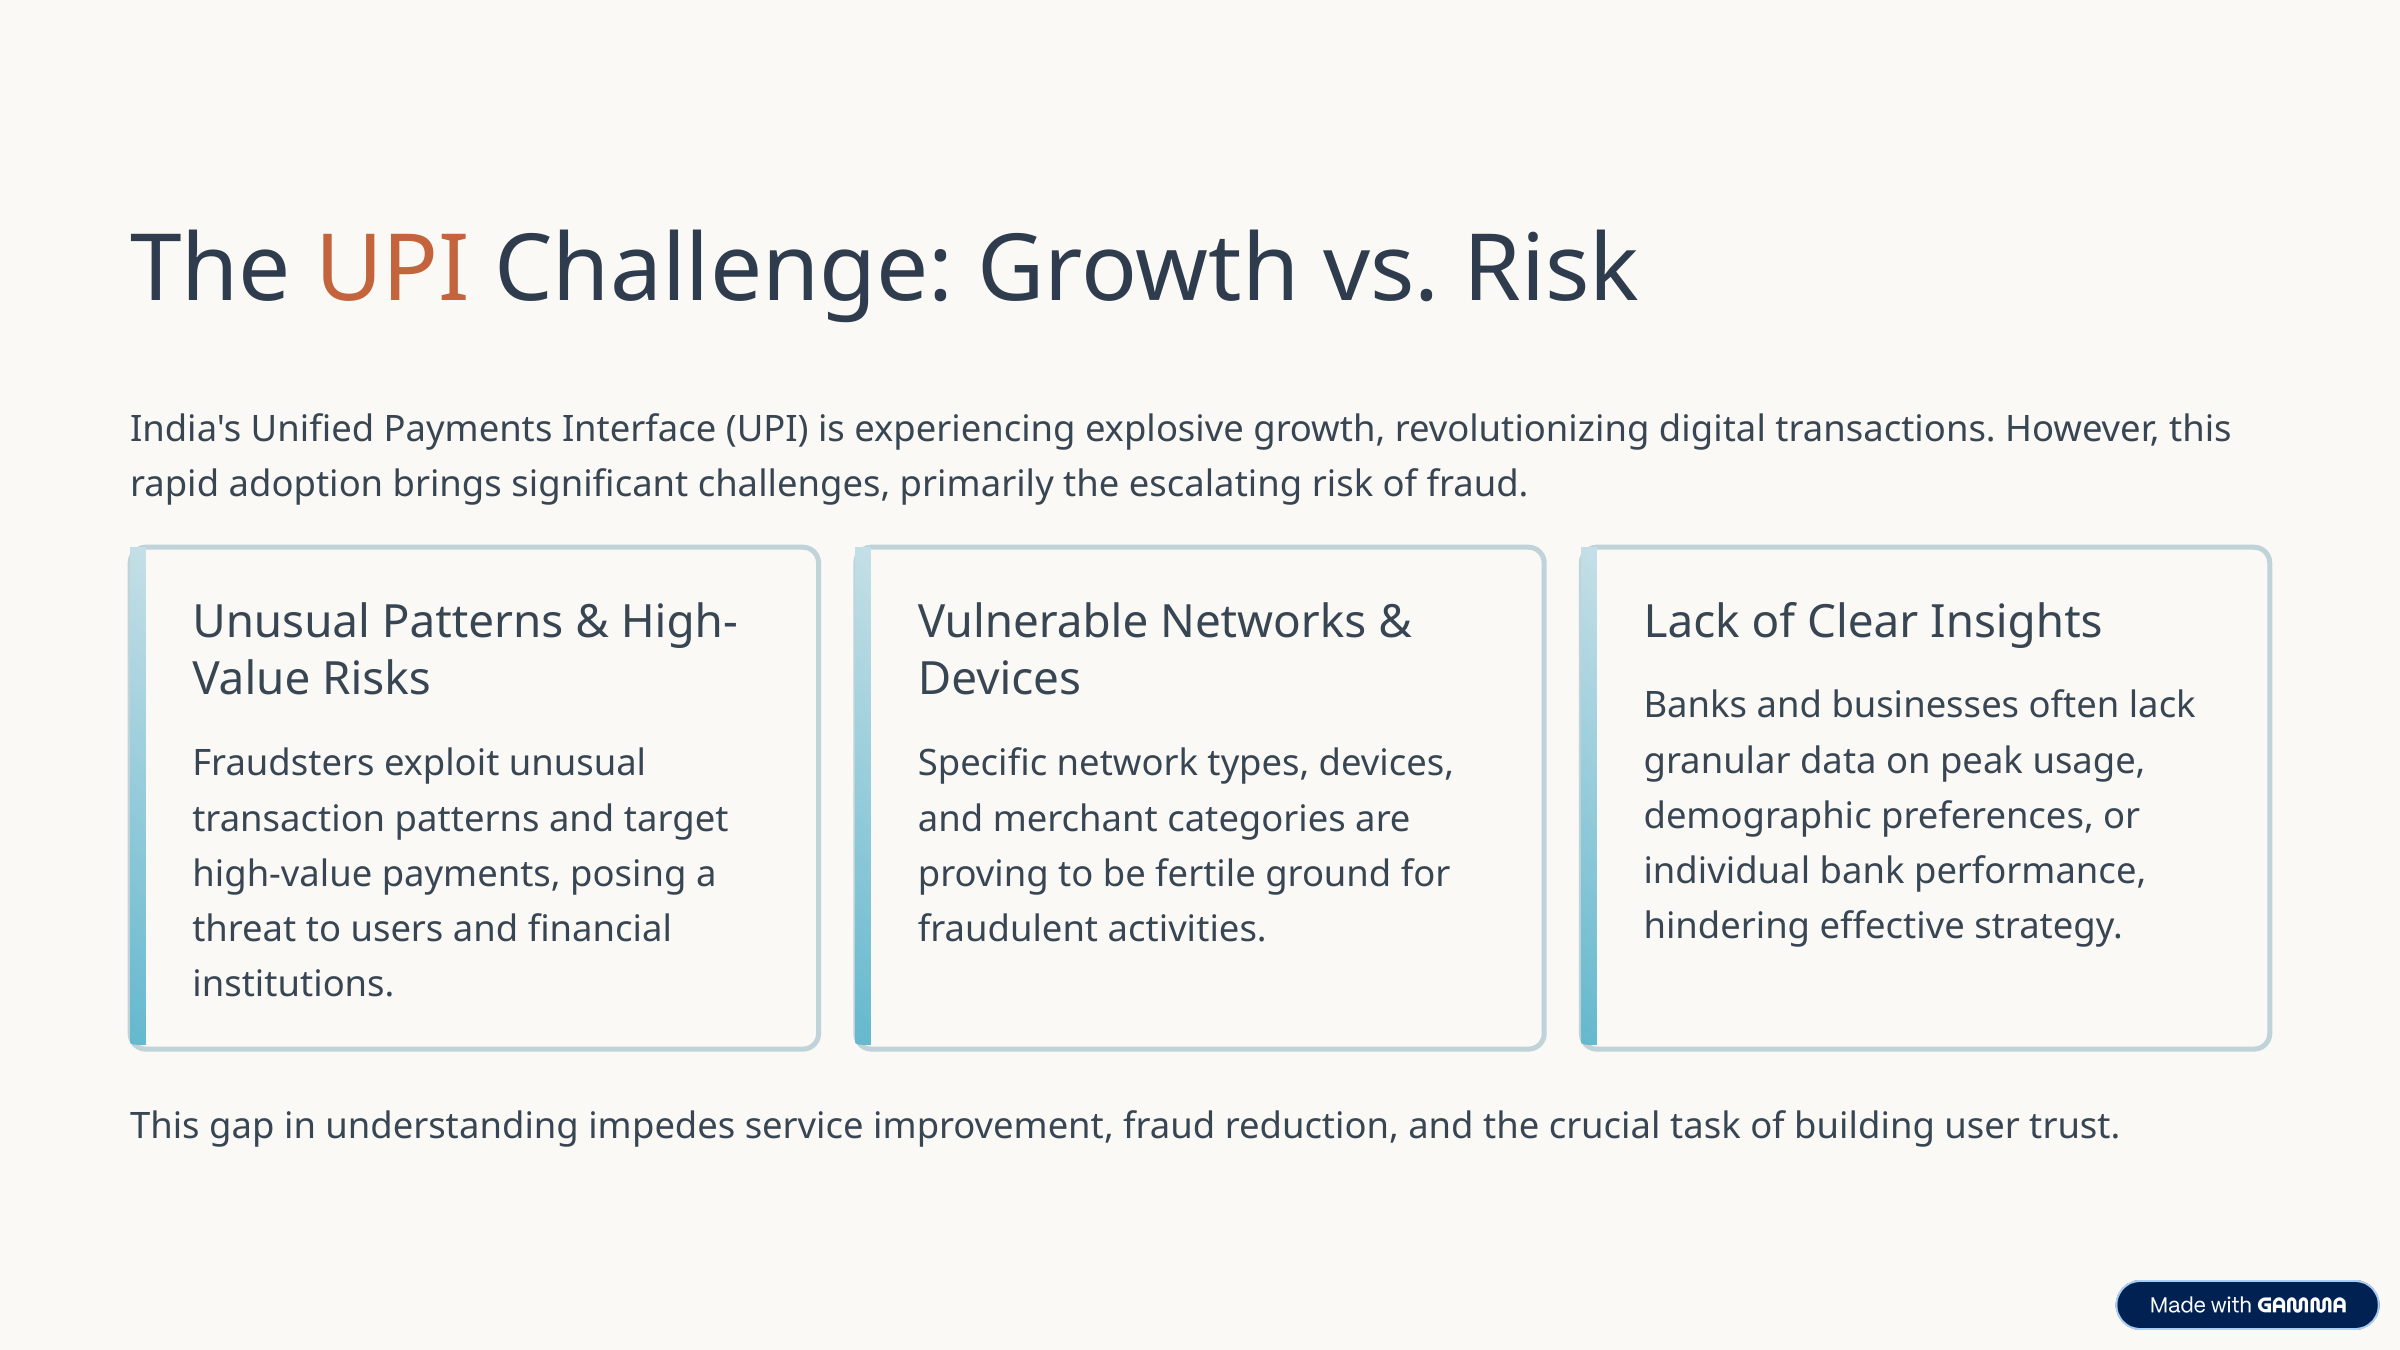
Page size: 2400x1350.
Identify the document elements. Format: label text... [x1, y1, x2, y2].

text_box Specific network types, devices, and merchant categories are proving to be fertile ground for fraudulent activities. [917, 727, 1502, 952]
text_box Lack of Clear Insights [1643, 589, 2109, 648]
picture [1581, 547, 1602, 1050]
text_box This gap in understanding impedes service improvement, fraud reduction, and the crucial task of building user trust. [130, 1091, 2270, 1147]
text_box Fraudsters exploit unusual transaction patterns and target high-value payments, posing a threat to users and financial institutions. [192, 727, 777, 1007]
text_box India's Unified Payments Interface (UPI) is experiencing explosive growth, revolutionizing digital transactions. However, this rapid adoption brings significant challenges, primarily the escalating risk of fraud. [130, 393, 2270, 506]
text_box Banks and businesses often lack granular data on peak usage, demographic preferences, or individual bank performance, hindering effective strategy. [1643, 669, 2228, 949]
picture [855, 547, 876, 1050]
picture [130, 547, 151, 1050]
text_box [876, 547, 1545, 1050]
text_box The UPI Challenge: Growth vs. Risk [130, 203, 1613, 320]
text_box [151, 547, 819, 1050]
text_box Vulnerable Networks & Devices [917, 589, 1502, 706]
text_box Unusual Patterns & High-Value Risks [192, 589, 777, 706]
picture [2106, 1271, 2389, 1339]
text_box [1602, 547, 2270, 1050]
